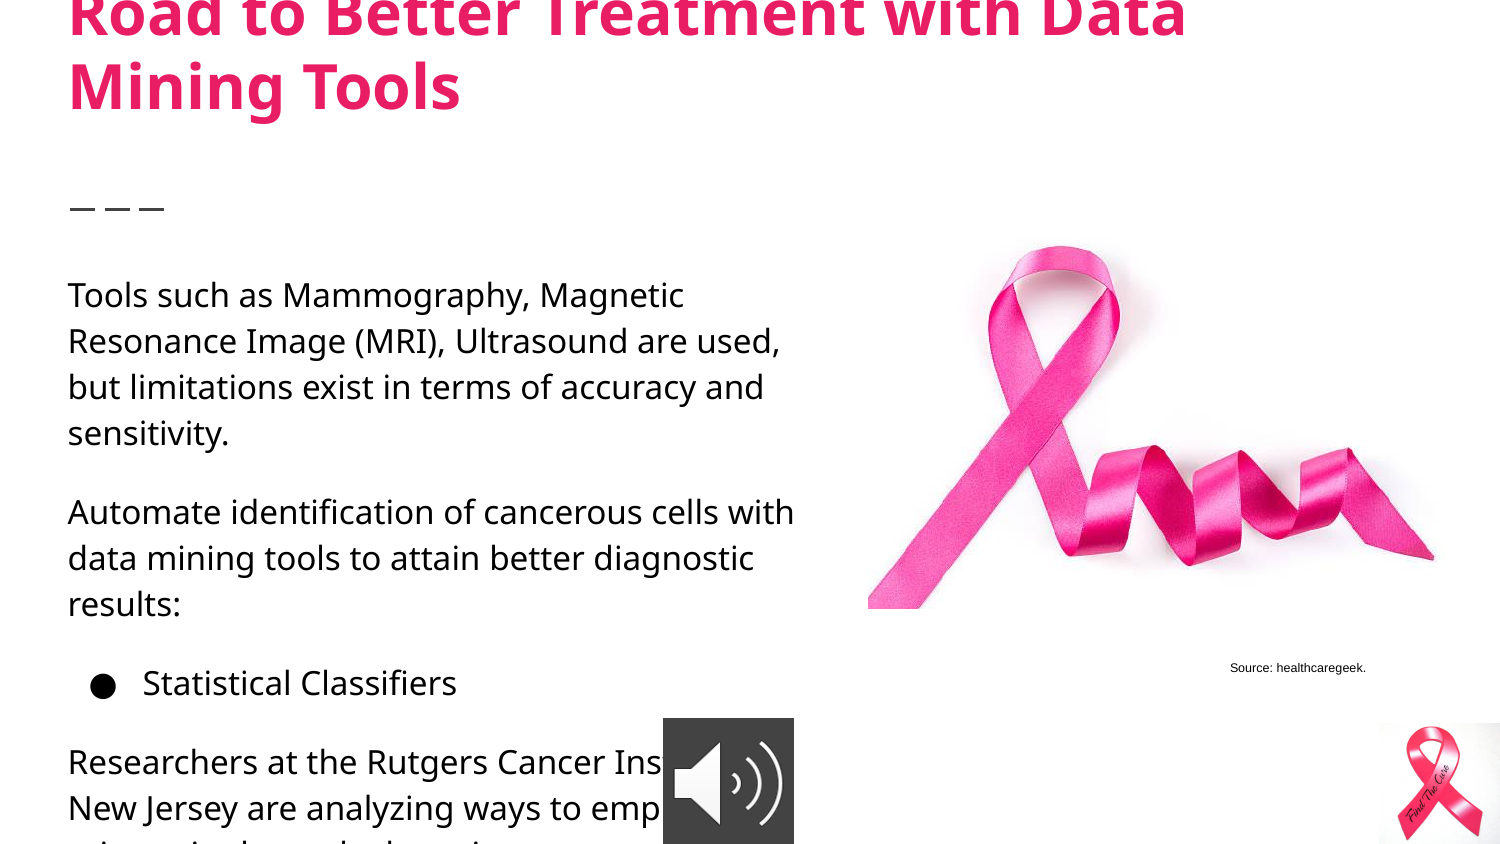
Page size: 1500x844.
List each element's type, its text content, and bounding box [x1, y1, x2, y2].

text_box Source: healthcaregeek. [1215, 650, 1389, 670]
picture [1379, 723, 1500, 844]
picture [868, 210, 1465, 609]
picture [661, 716, 796, 844]
list Tools such as Mammography, Magnetic Resonance Image (MRI), Ultrasound are used, but limitations exist in terms of accuracy and sensitivity. Automate identification of cancerous cells with data mining tools to attain better diagnostic results: Statistical Classifiers Researchers at the Rutgers Cancer Institute of New Jersey are analyzing ways to employ data science in the early detection accuracy of breast cancer. [52, 180, 855, 844]
title Road to Better Treatment with Data Mining Tools [52, 17, 1416, 138]
